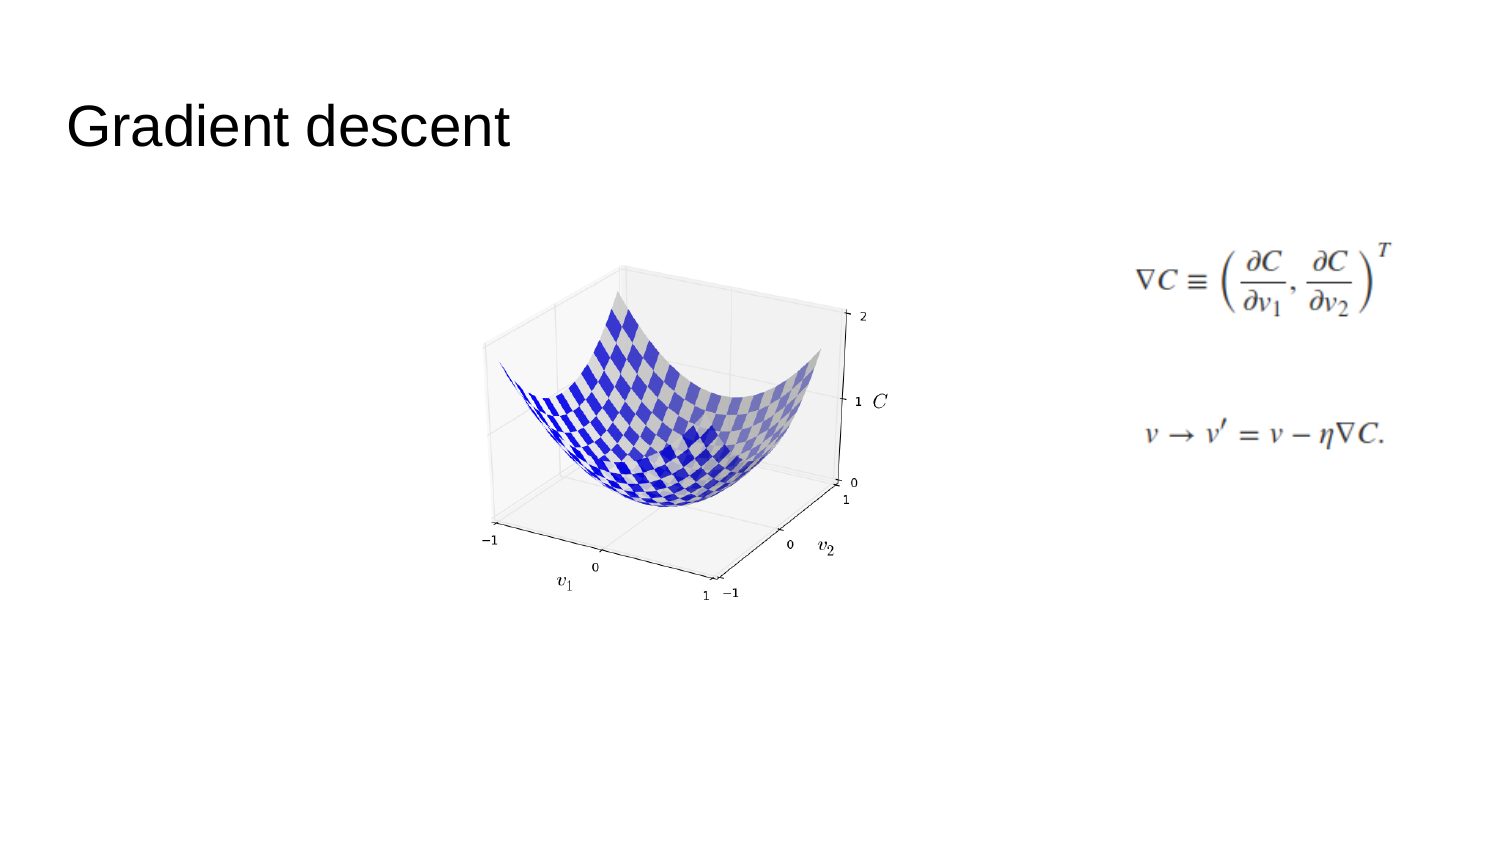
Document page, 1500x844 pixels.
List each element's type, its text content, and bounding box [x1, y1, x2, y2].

picture [1109, 210, 1393, 338]
picture [356, 197, 951, 646]
picture [1123, 380, 1420, 494]
title Gradient descent [51, 72, 1449, 167]
